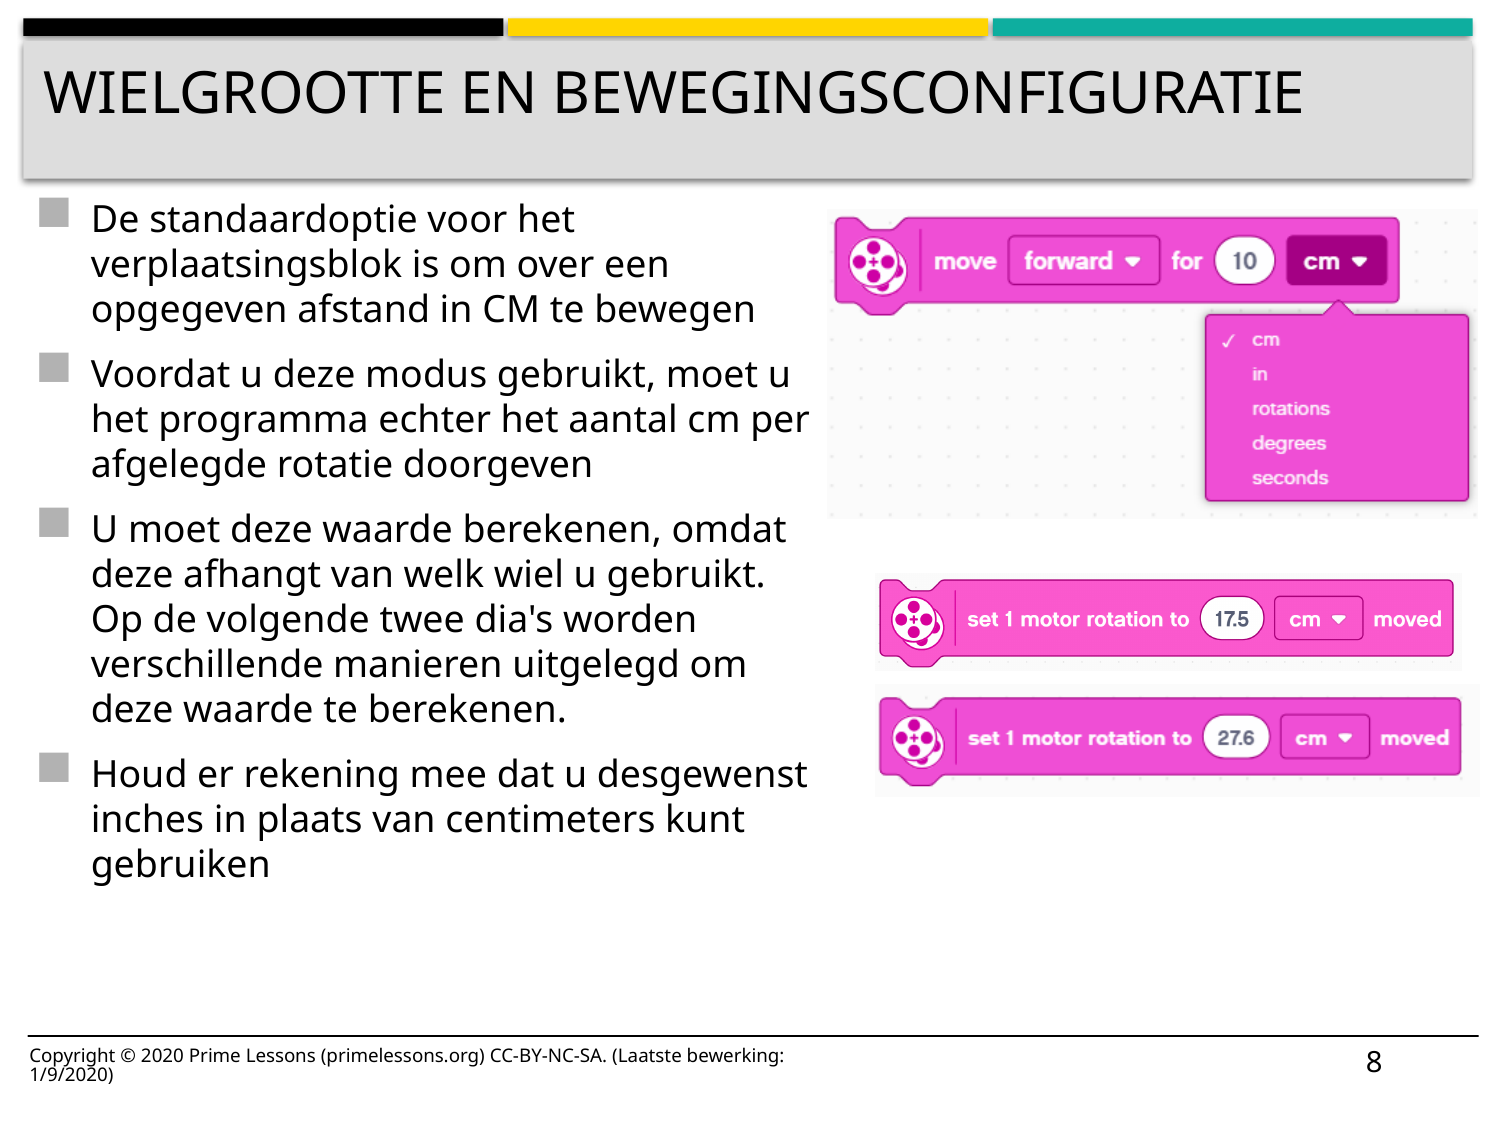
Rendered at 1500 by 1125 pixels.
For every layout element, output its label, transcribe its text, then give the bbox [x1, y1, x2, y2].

slide_number 8 [1351, 1036, 1478, 1097]
list De standaardoptie voor het verplaatsingsblok is om over een opgegeven afstand in CM te bewegen Voordat u deze modus gebruikt, moet u het programma echter het aantal cm per afgelegde rotatie doorgeven U moet deze waarde berekenen, omdat deze afhangt van welk wiel u gebruikt. Op de volgende twee dia's worden verschillende manieren uitgelegd om deze waarde te berekenen. Houd er rekening mee dat u desgewenst inches in plaats van centimeters kunt gebruiken [25, 187, 832, 1021]
picture [875, 572, 1463, 671]
picture [827, 208, 1478, 520]
footer Copyright © 2020 Prime Lessons (primelessons.org) CC-BY-NC-SA. (Laatste bewerking: 1/9/2020) [14, 1036, 814, 1097]
title Wielgrootte en bewegingsconfiguratie [28, 48, 1464, 172]
picture [875, 684, 1481, 798]
